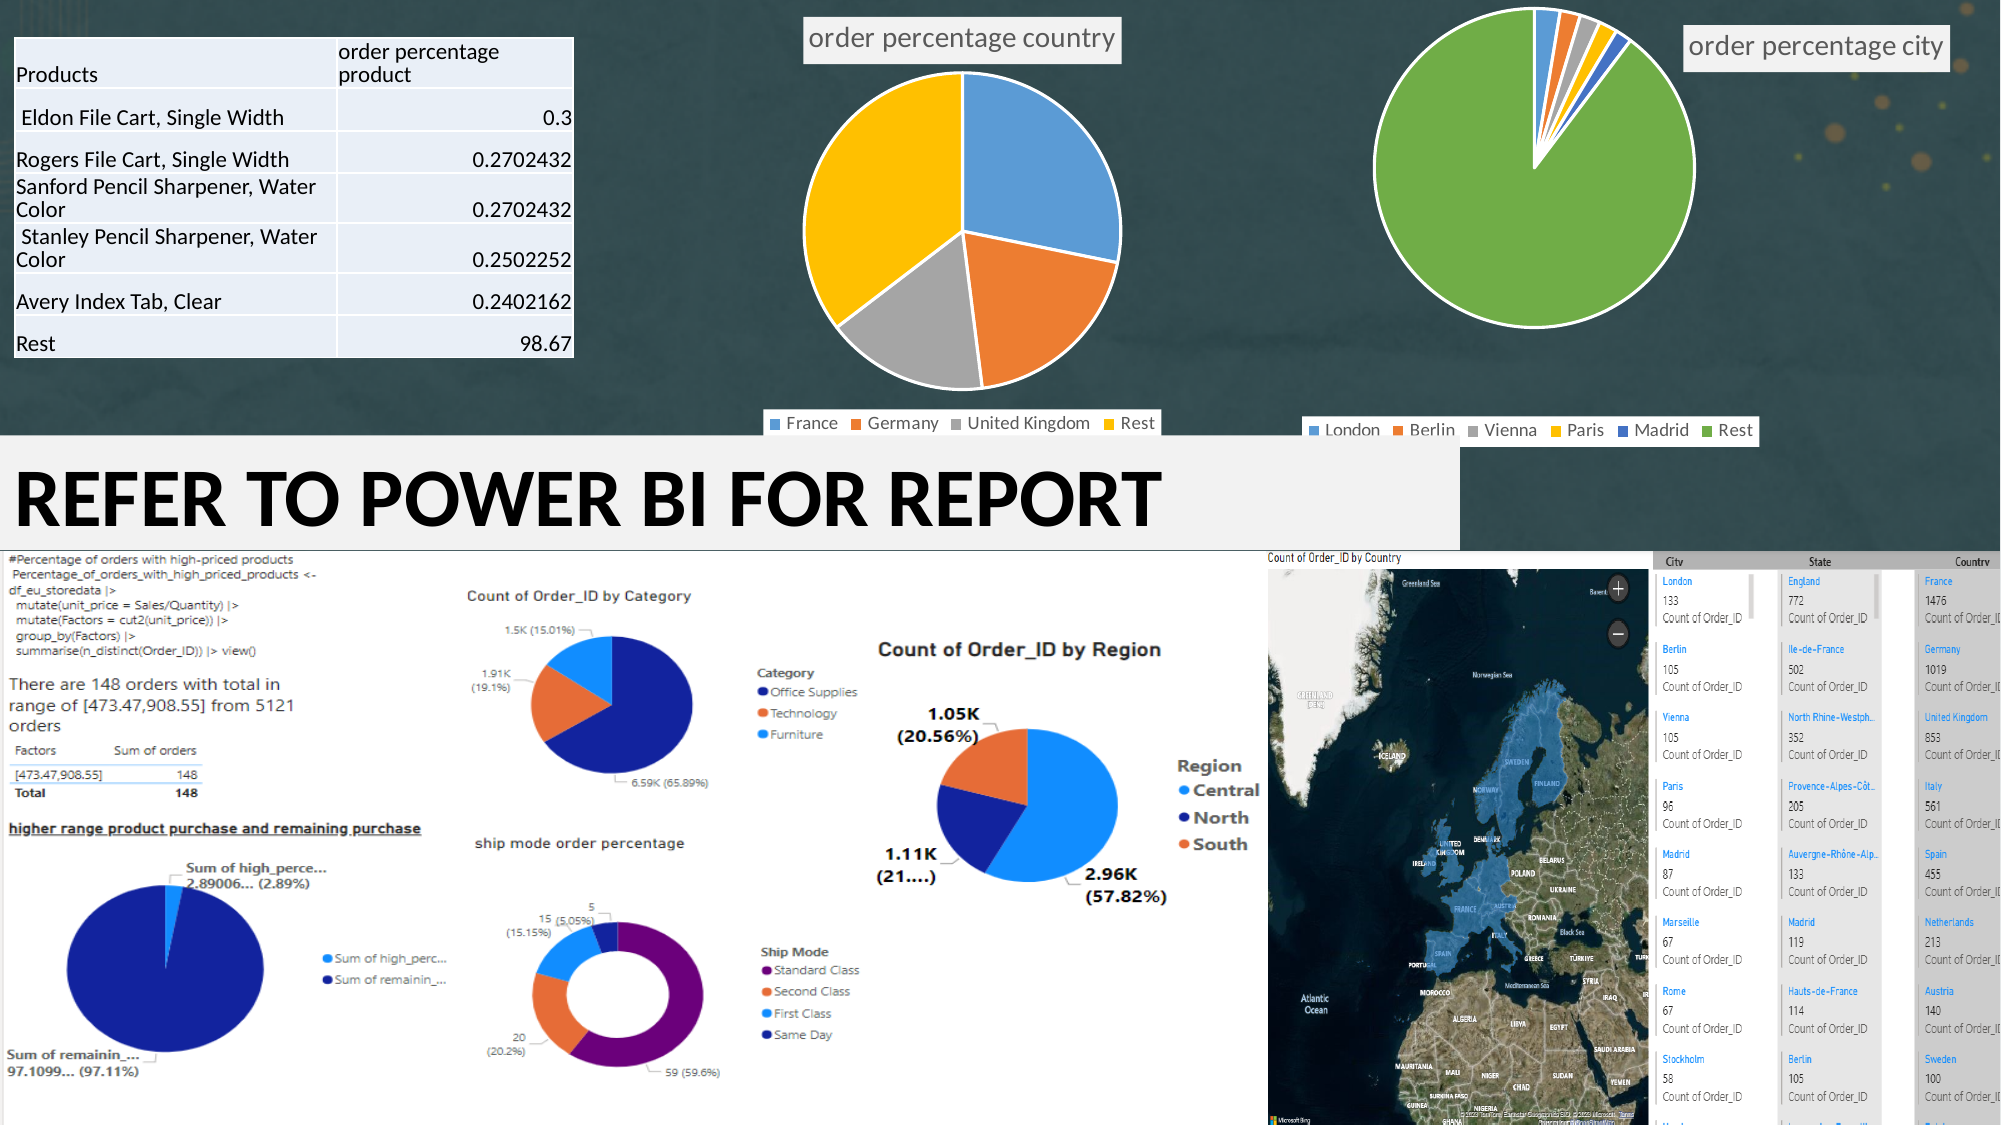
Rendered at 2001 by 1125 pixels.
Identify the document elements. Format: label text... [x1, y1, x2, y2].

table_cell Stanley Pencil Sharpener, Water Color [16, 224, 336, 272]
table_cell Eldon File Cart, Single Width [16, 89, 336, 130]
table_cell 0.3 [338, 89, 572, 130]
table_cell Rogers File Cart, Single Width [16, 132, 336, 172]
table_cell Avery Index Tab, Clear [16, 274, 336, 314]
text_box REFER TO POWER BI FOR REPORT [0, 435, 1460, 551]
table_header Products [16, 39, 336, 87]
table_header order percentage product [338, 39, 572, 87]
table_cell 0.2402162 [338, 274, 572, 314]
picture [0, 0, 588, 435]
table_cell 98.67 [338, 316, 572, 357]
table_cell Rest [16, 316, 336, 357]
table_cell 0.2702432 [338, 174, 572, 222]
picture [0, 0, 2001, 1125]
chart [588, 0, 1982, 447]
table_cell 0.2702432 [338, 132, 572, 172]
table_cell Sanford Pencil Sharpener, Water Color [16, 174, 336, 222]
table_cell 0.2502252 [338, 224, 572, 272]
